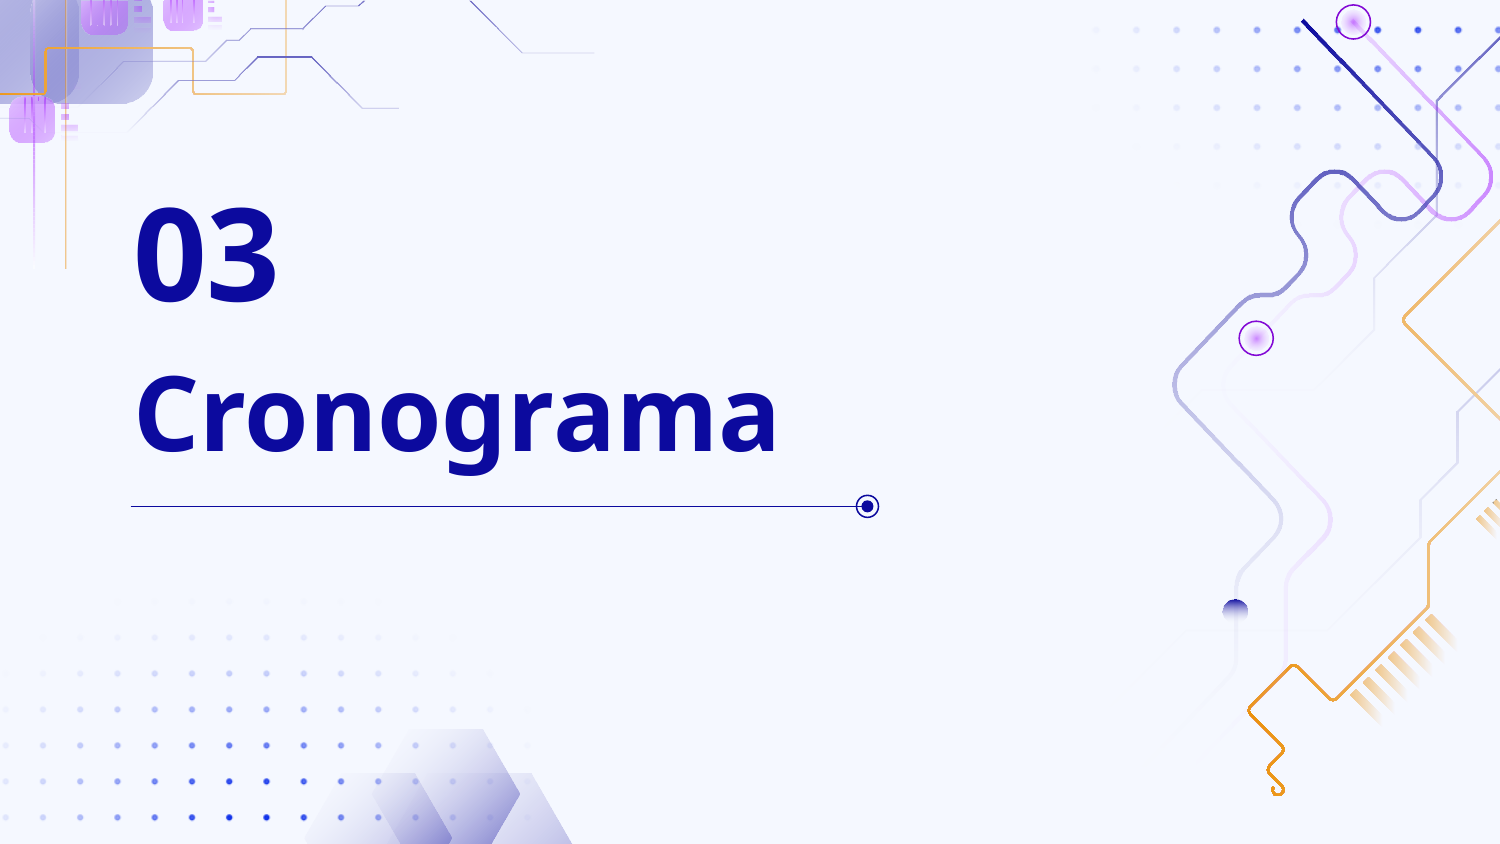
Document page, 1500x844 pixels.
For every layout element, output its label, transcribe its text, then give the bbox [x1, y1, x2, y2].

title 03 [118, 168, 398, 332]
title Cronograma [118, 341, 1058, 480]
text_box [130, 495, 879, 518]
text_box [1063, 0, 1500, 797]
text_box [0, 549, 583, 844]
